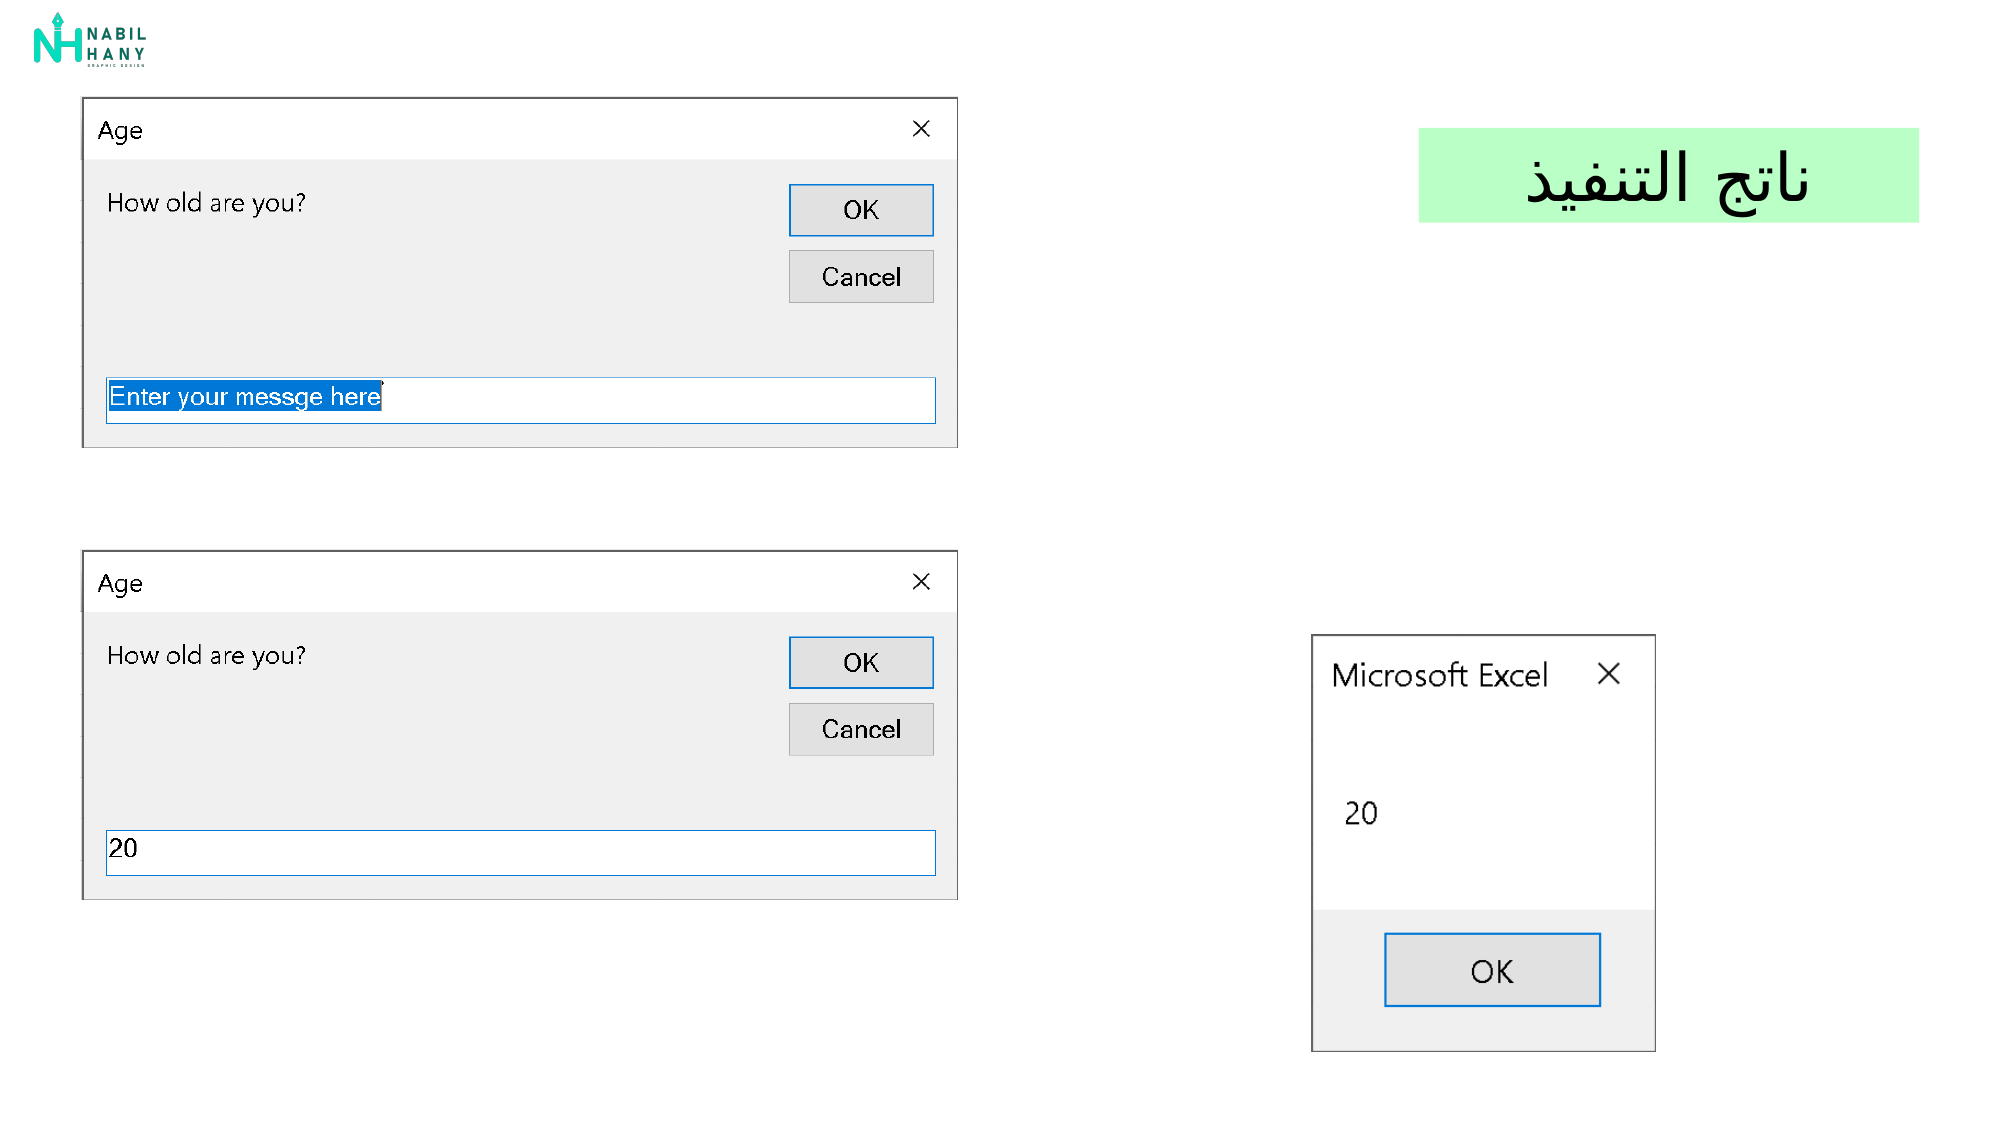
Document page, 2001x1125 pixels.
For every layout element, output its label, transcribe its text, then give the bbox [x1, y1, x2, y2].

picture [34, 5, 149, 68]
text_box ناتج التنفيذ [1418, 127, 1920, 223]
picture [80, 96, 958, 448]
picture [1311, 634, 1656, 1052]
picture [80, 549, 958, 900]
